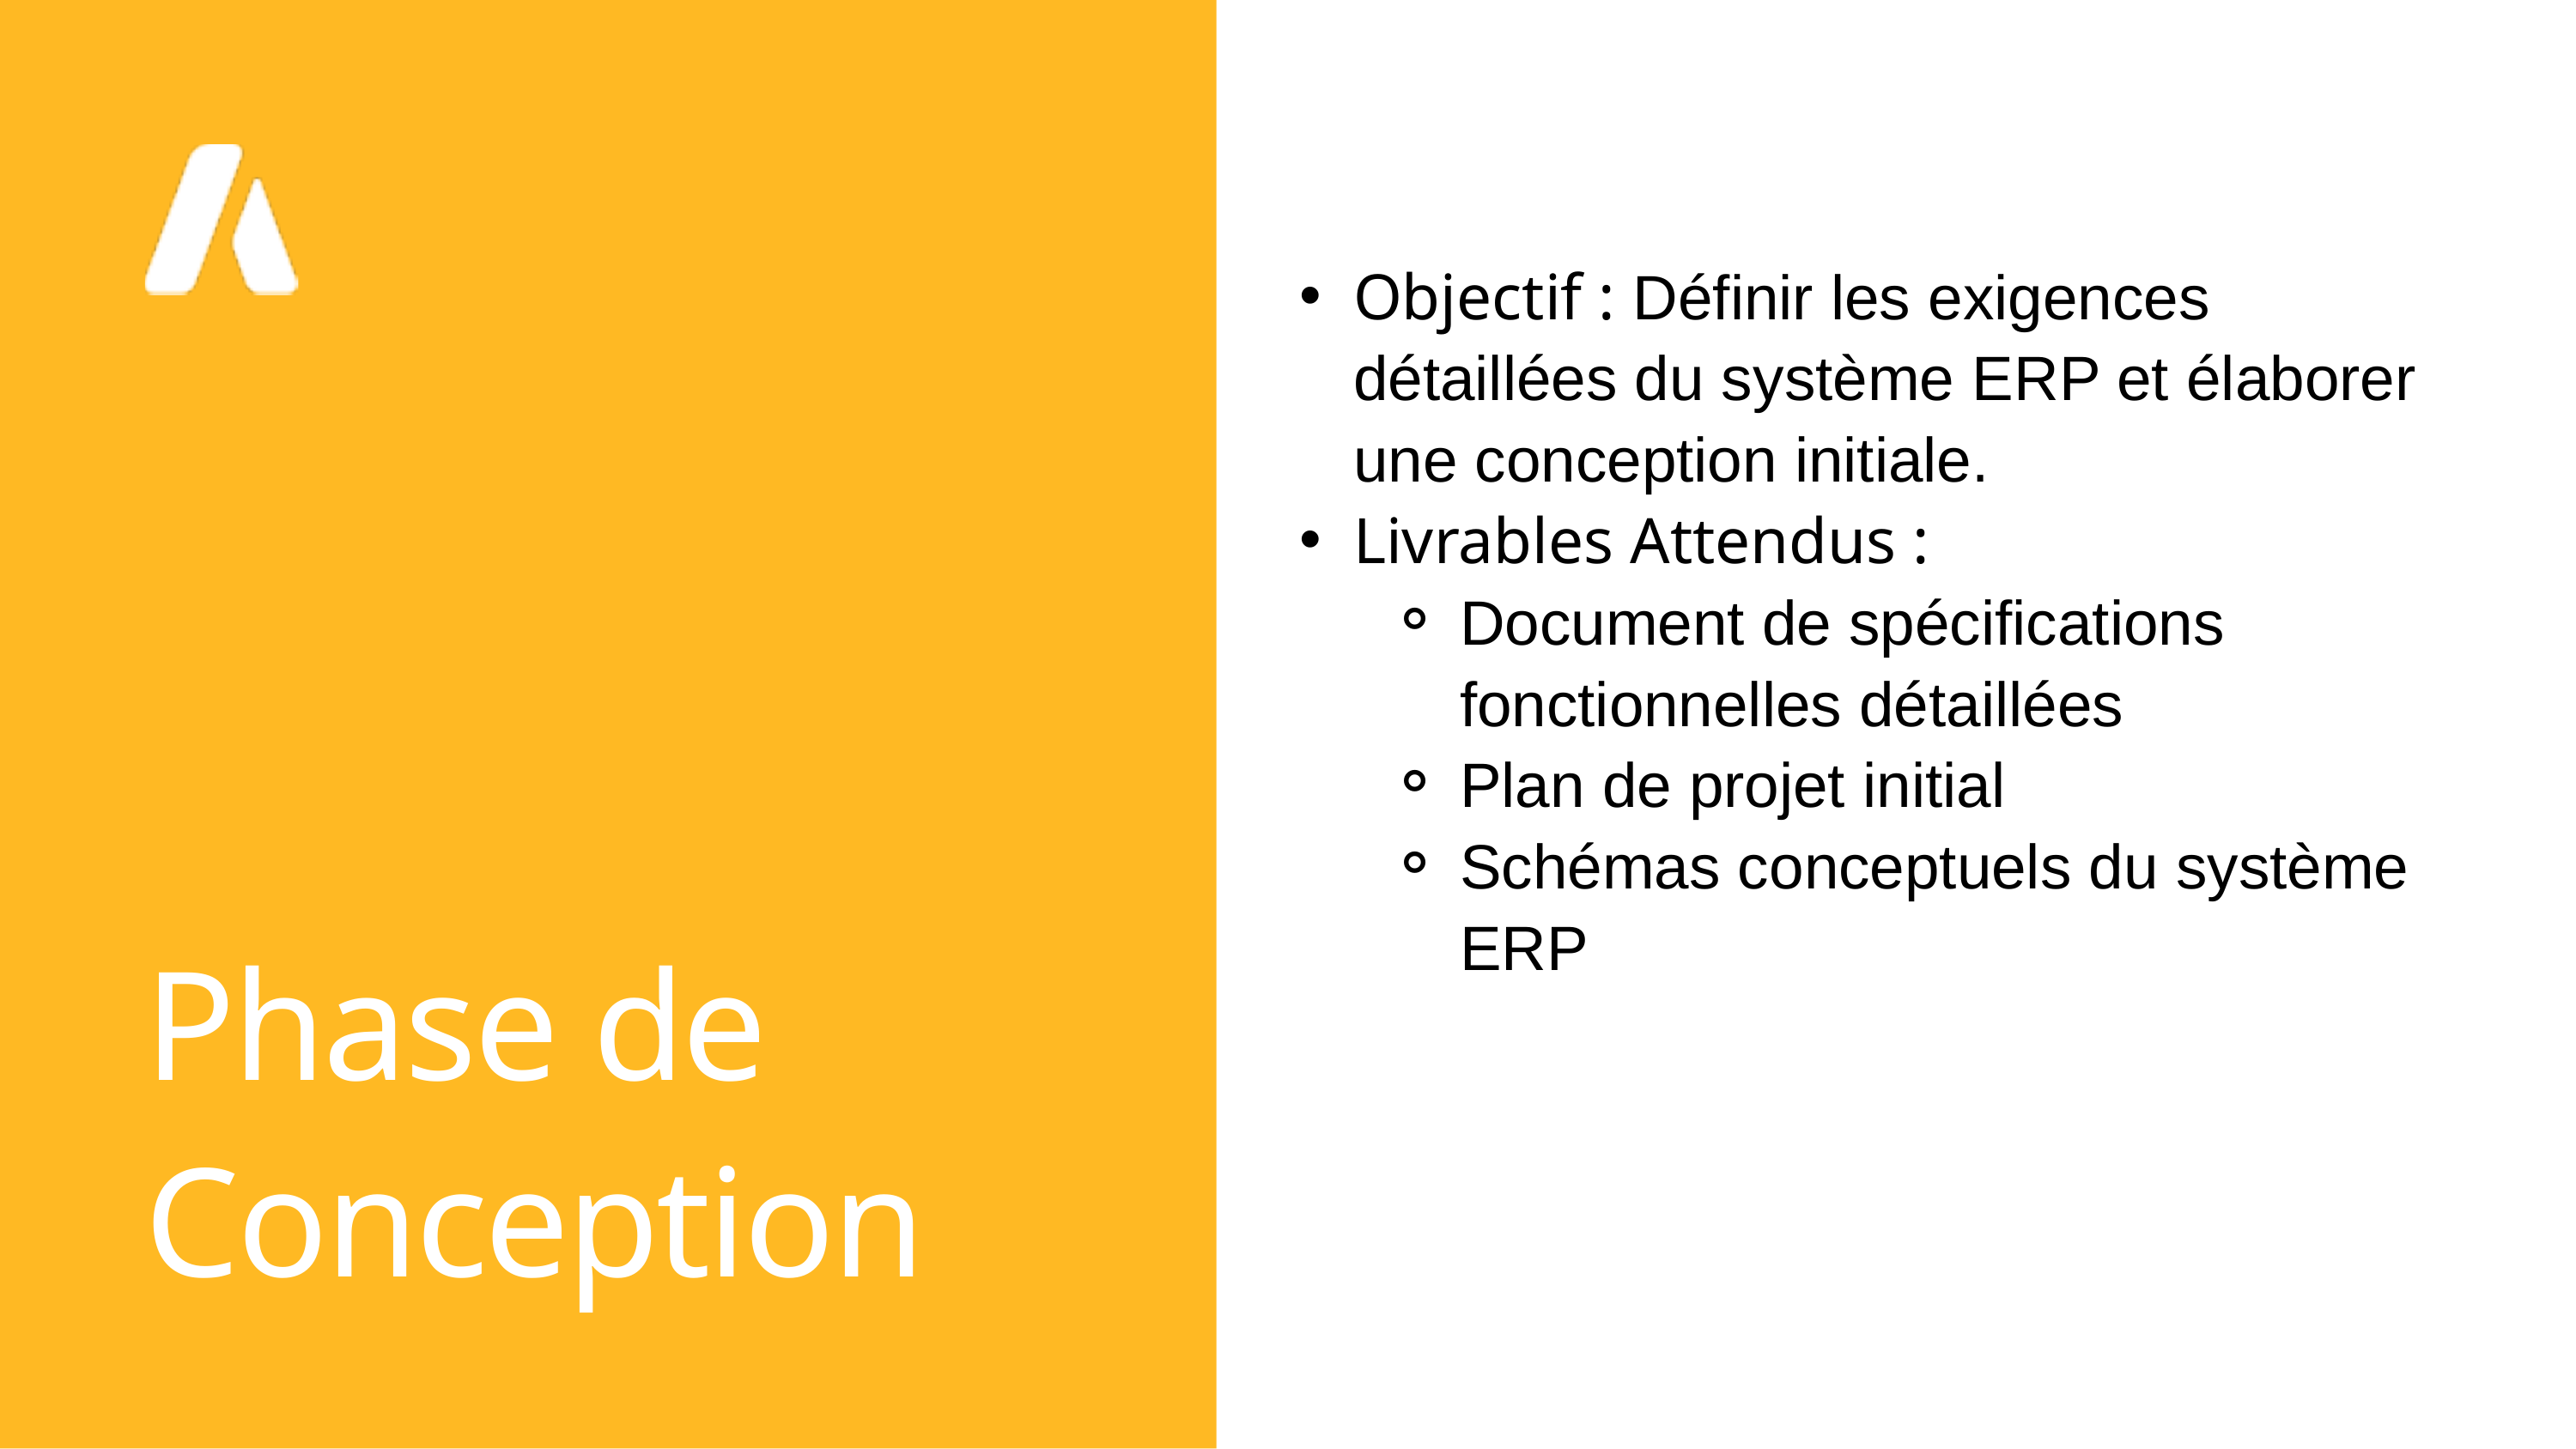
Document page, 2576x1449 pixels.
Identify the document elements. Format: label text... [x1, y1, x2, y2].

text_box [0, 0, 1217, 1449]
text_box [144, 144, 299, 295]
text_box Phase de Conception [144, 914, 1059, 1307]
text_box Objectif : Définir les exigences détaillées du système ERP et élaborer une conception initiale. Livrables Attendus : Document de spécifications fonctionnelles détaillées Plan de projet initial Schémas conceptuels du système ERP [1246, 250, 2462, 1064]
